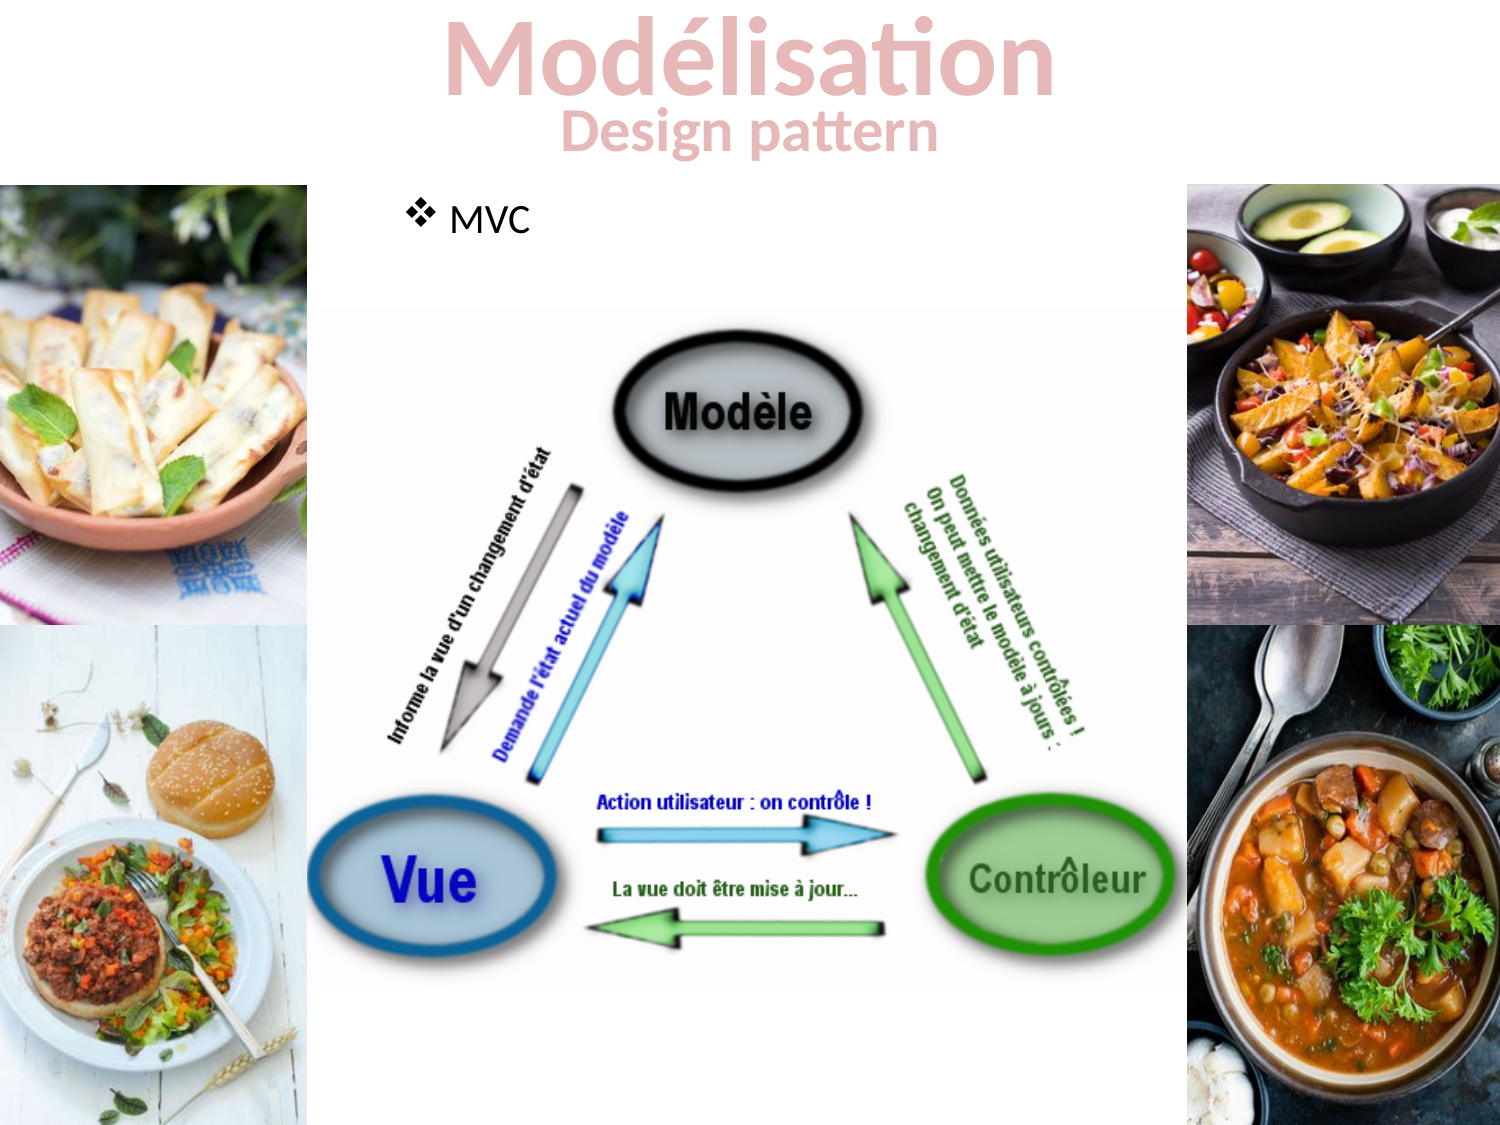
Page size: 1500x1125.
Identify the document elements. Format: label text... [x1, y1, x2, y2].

picture [0, 184, 1500, 1125]
text_box Modélisation [426, 0, 1074, 125]
text_box Design pattern [435, 81, 1065, 171]
text_box MVC [387, 184, 875, 250]
